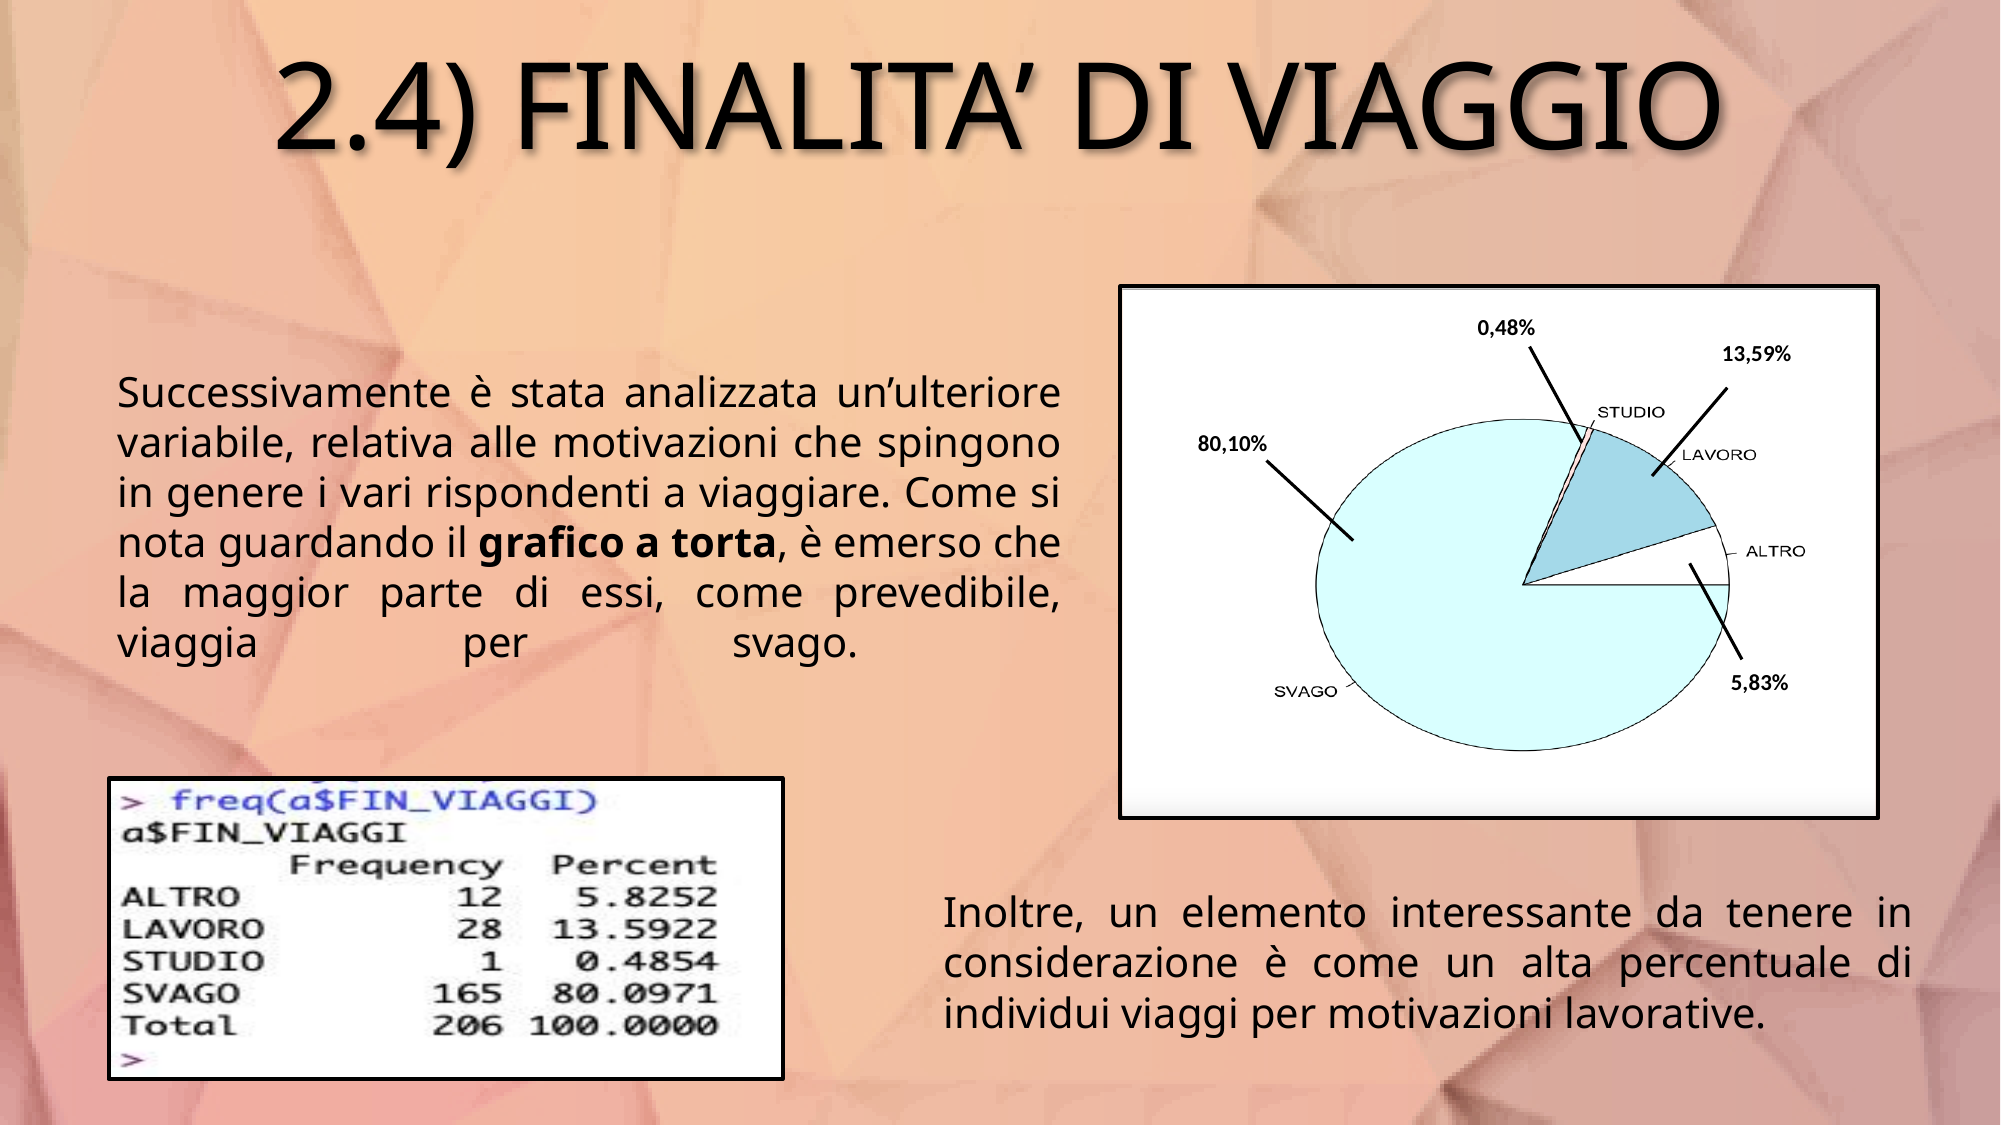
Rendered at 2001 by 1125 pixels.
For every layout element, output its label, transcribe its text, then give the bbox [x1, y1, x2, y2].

picture [0, 0, 2001, 1125]
title 2.4) FINALITA’ DI VIAGGIO [110, 0, 1890, 184]
text_box Successivamente è stata analizzata un’ulteriore variabile, relativa alle motivazioni che spingono in genere i vari rispondenti a viaggiare. Come si nota guardando il grafico a torta, è emerso che la maggior parte di essi, come prevedibile, viaggia per svago. [110, 358, 1070, 774]
text_box Inoltre, un elemento interessante da tenere in considerazione è come un alta percentuale di individui viaggi per motivazioni lavorative. [936, 878, 1922, 1044]
